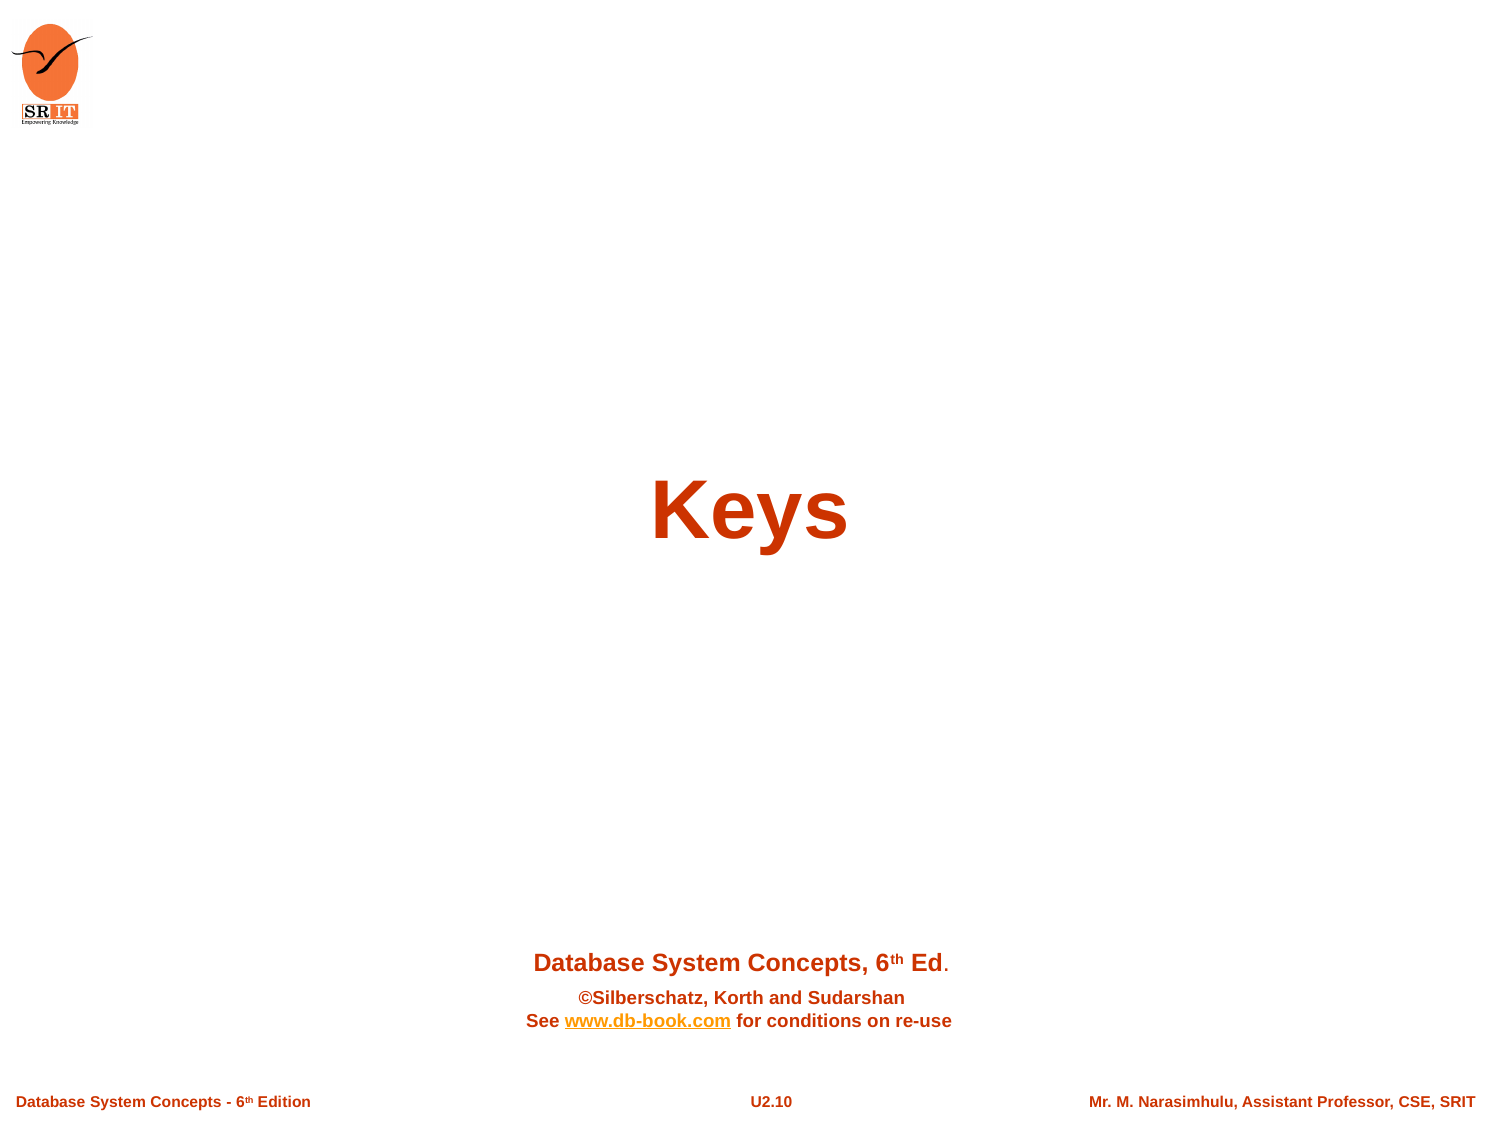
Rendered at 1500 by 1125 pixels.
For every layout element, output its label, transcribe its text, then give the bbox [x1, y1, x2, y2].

picture [11, 19, 93, 128]
title Keys [271, 470, 1229, 563]
